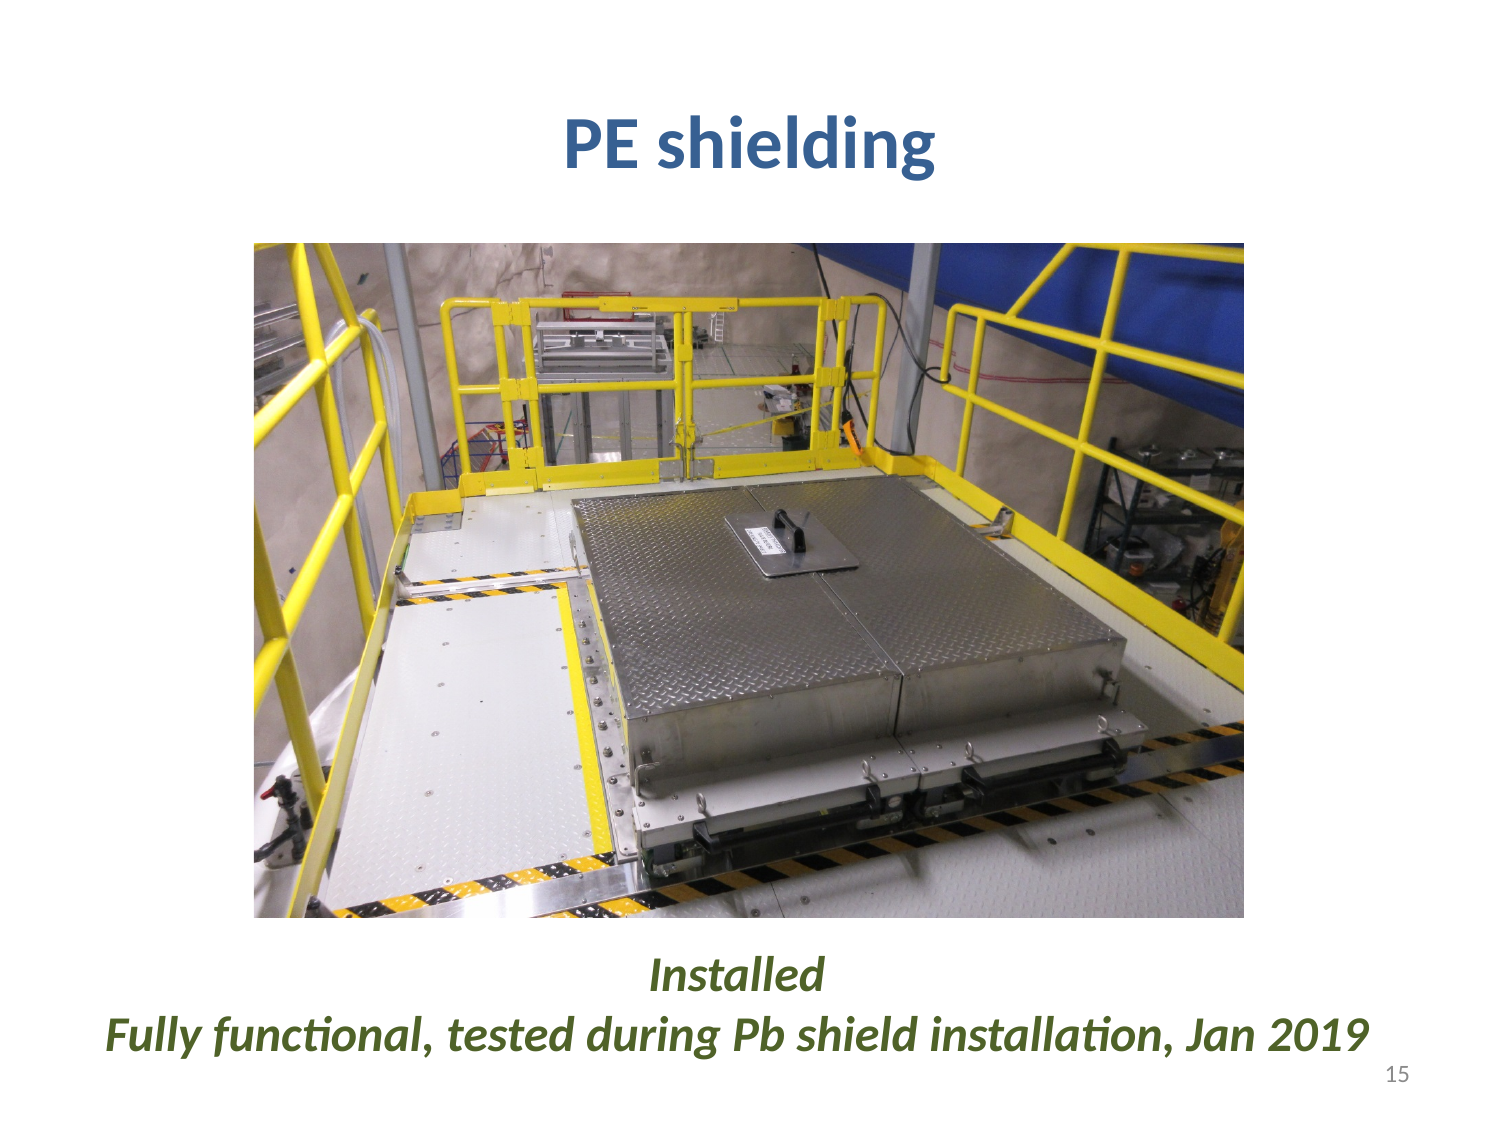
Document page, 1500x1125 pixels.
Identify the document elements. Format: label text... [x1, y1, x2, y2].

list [253, 243, 1245, 918]
title PE shielding [75, 45, 1425, 233]
text_box Installed Fully functional, tested during Pb shield installation, Jan 2019 [89, 934, 1385, 1070]
slide_number 15 [1074, 1042, 1425, 1103]
